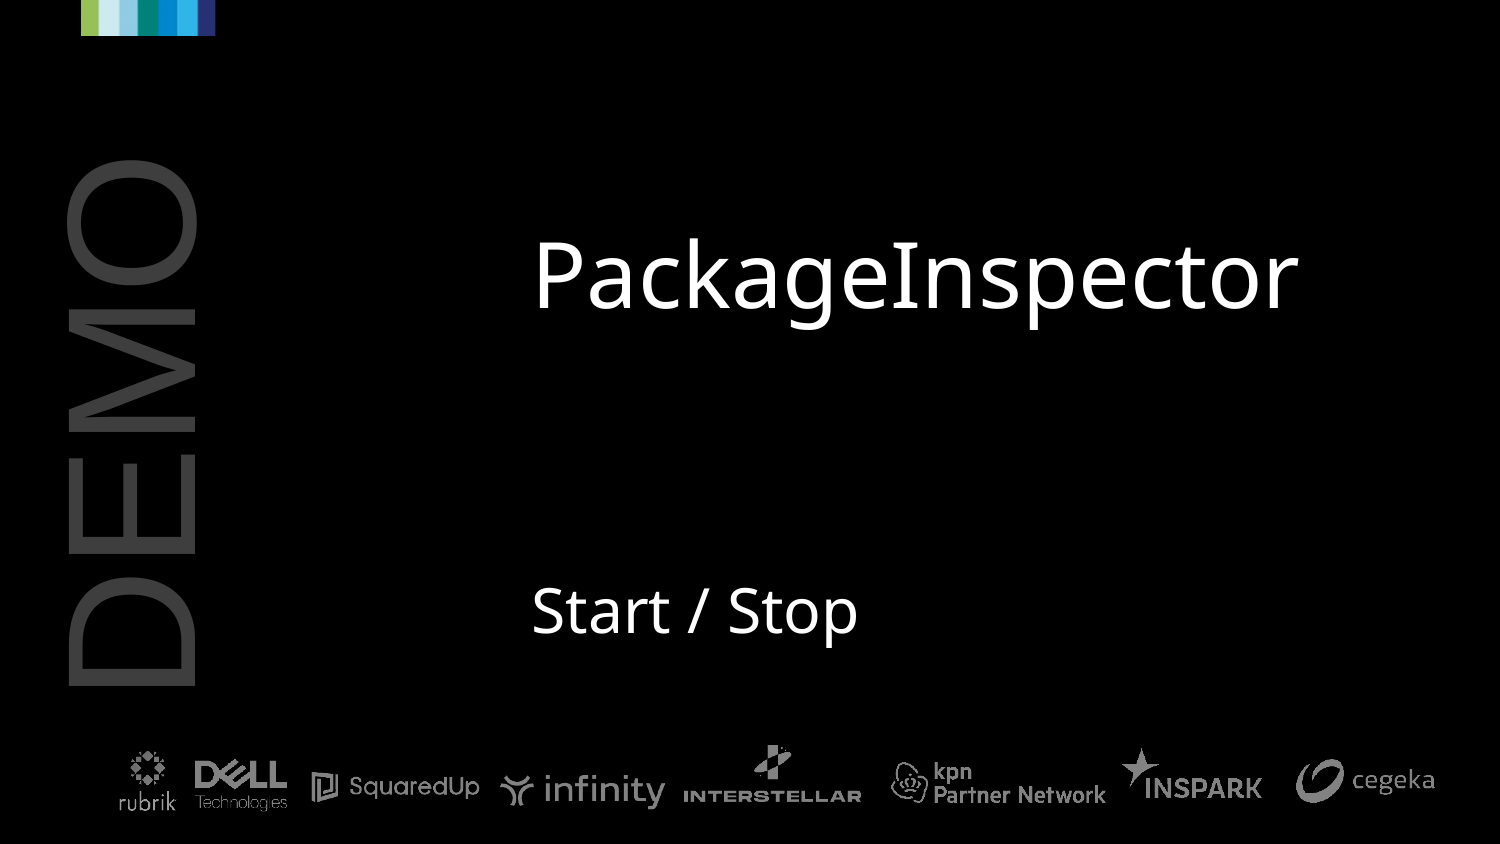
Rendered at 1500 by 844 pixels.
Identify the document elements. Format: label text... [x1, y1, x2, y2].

picture [891, 762, 1106, 803]
picture [102, 723, 861, 844]
picture [1121, 749, 1262, 798]
picture [1286, 751, 1450, 810]
title PackageInspector [523, 208, 1500, 561]
list Start / Stop [523, 563, 1500, 749]
text_box DEMO [4, 0, 240, 710]
